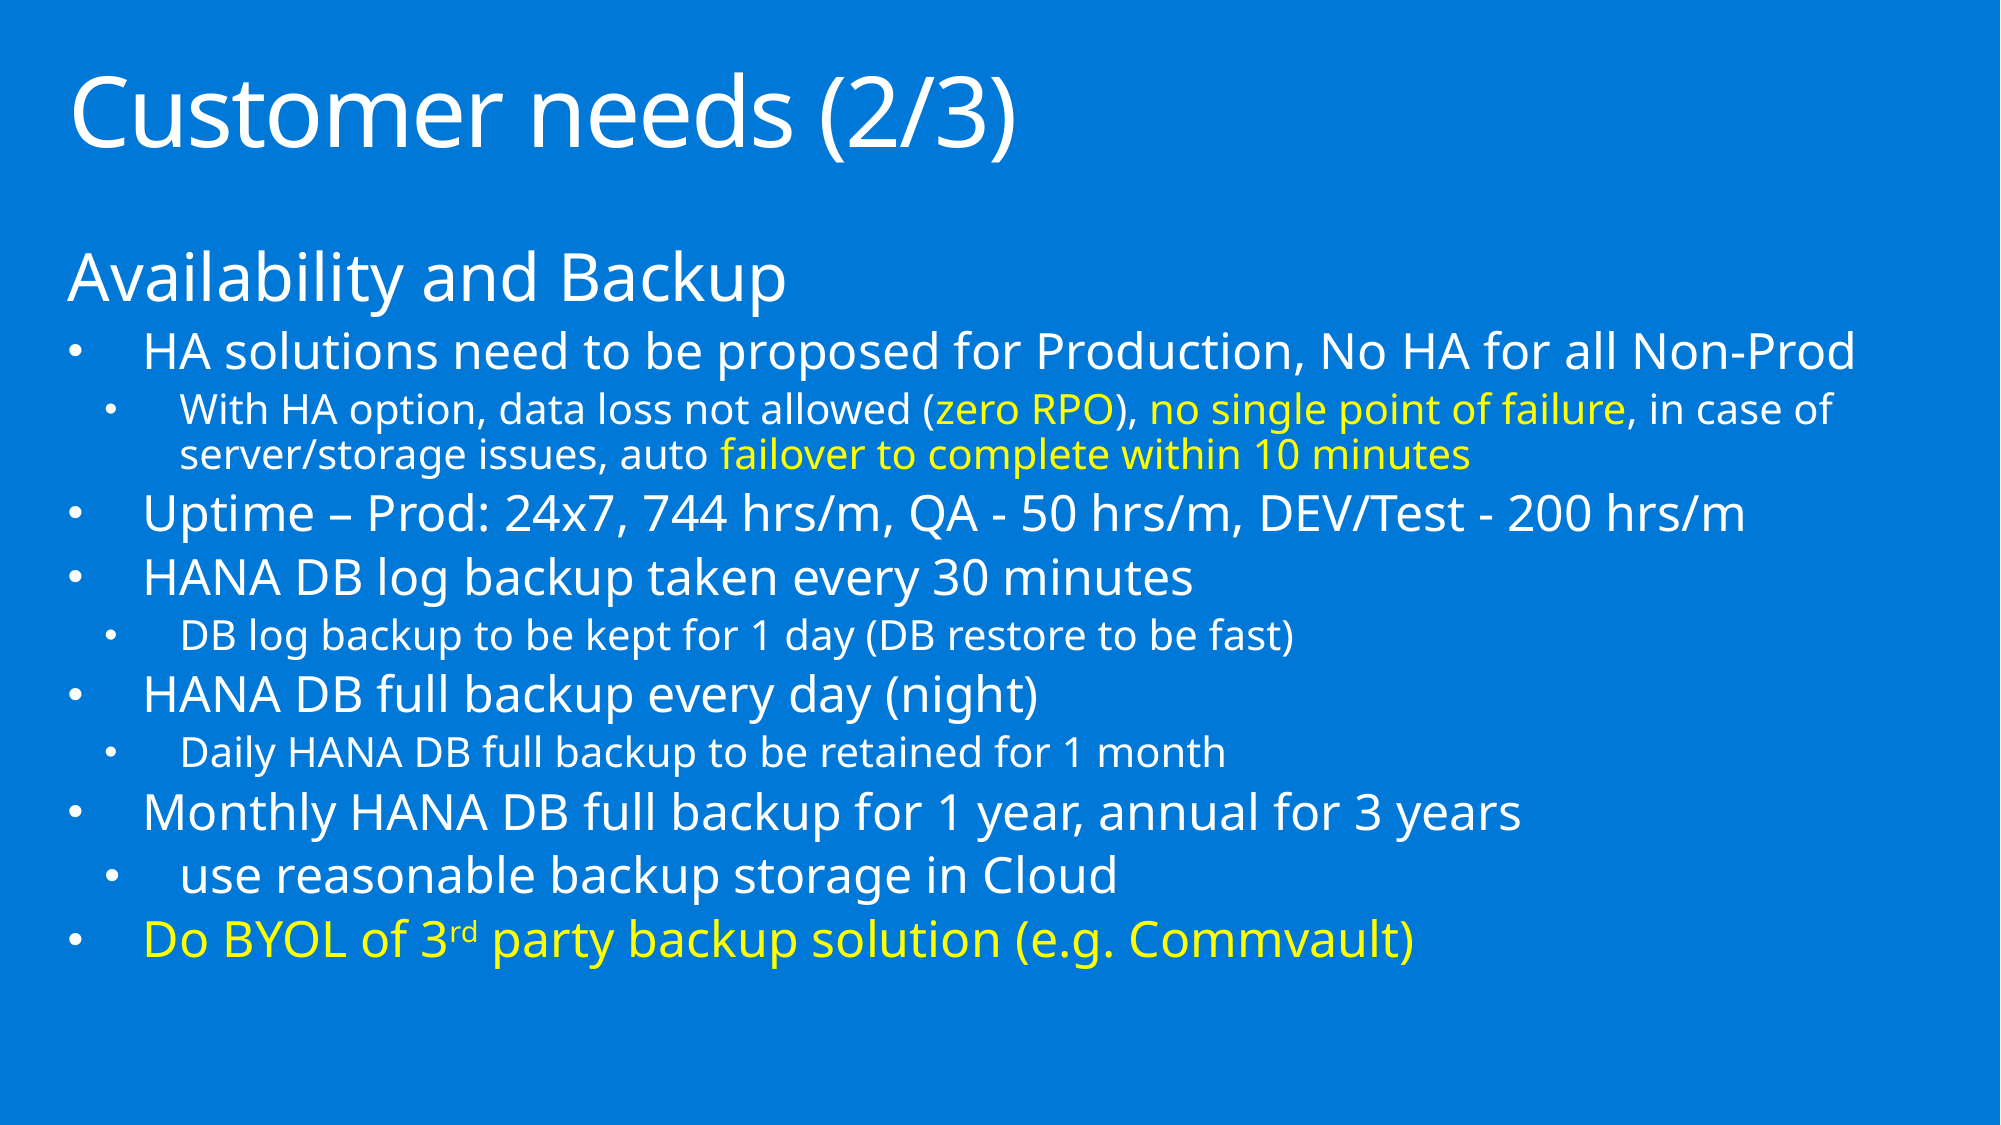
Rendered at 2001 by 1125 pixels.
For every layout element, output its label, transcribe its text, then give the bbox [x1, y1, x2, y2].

list Availability and Backup HA solutions need to be proposed for Production, No HA for all Non-Prod With HA option, data loss not allowed (zero RPO), no single point of failure, in case of server/storage issues, auto failover to complete within 10 minutes Uptime – Prod: 24x7, 744 hrs/m, QA - 50 hrs/m, DEV/Test - 200 hrs/m HANA DB log backup taken every 30 minutes DB log backup to be kept for 1 day (DB restore to be fast) HANA DB full backup every day (night) Daily HANA DB full backup to be retained for 1 month Monthly HANA DB full backup for 1 year, annual for 3 years use reasonable backup storage in Cloud Do BYOL of 3rd party backup solution (e.g. Commvault) [43, 229, 1974, 1007]
title Customer needs (2/3) [44, 47, 1957, 196]
